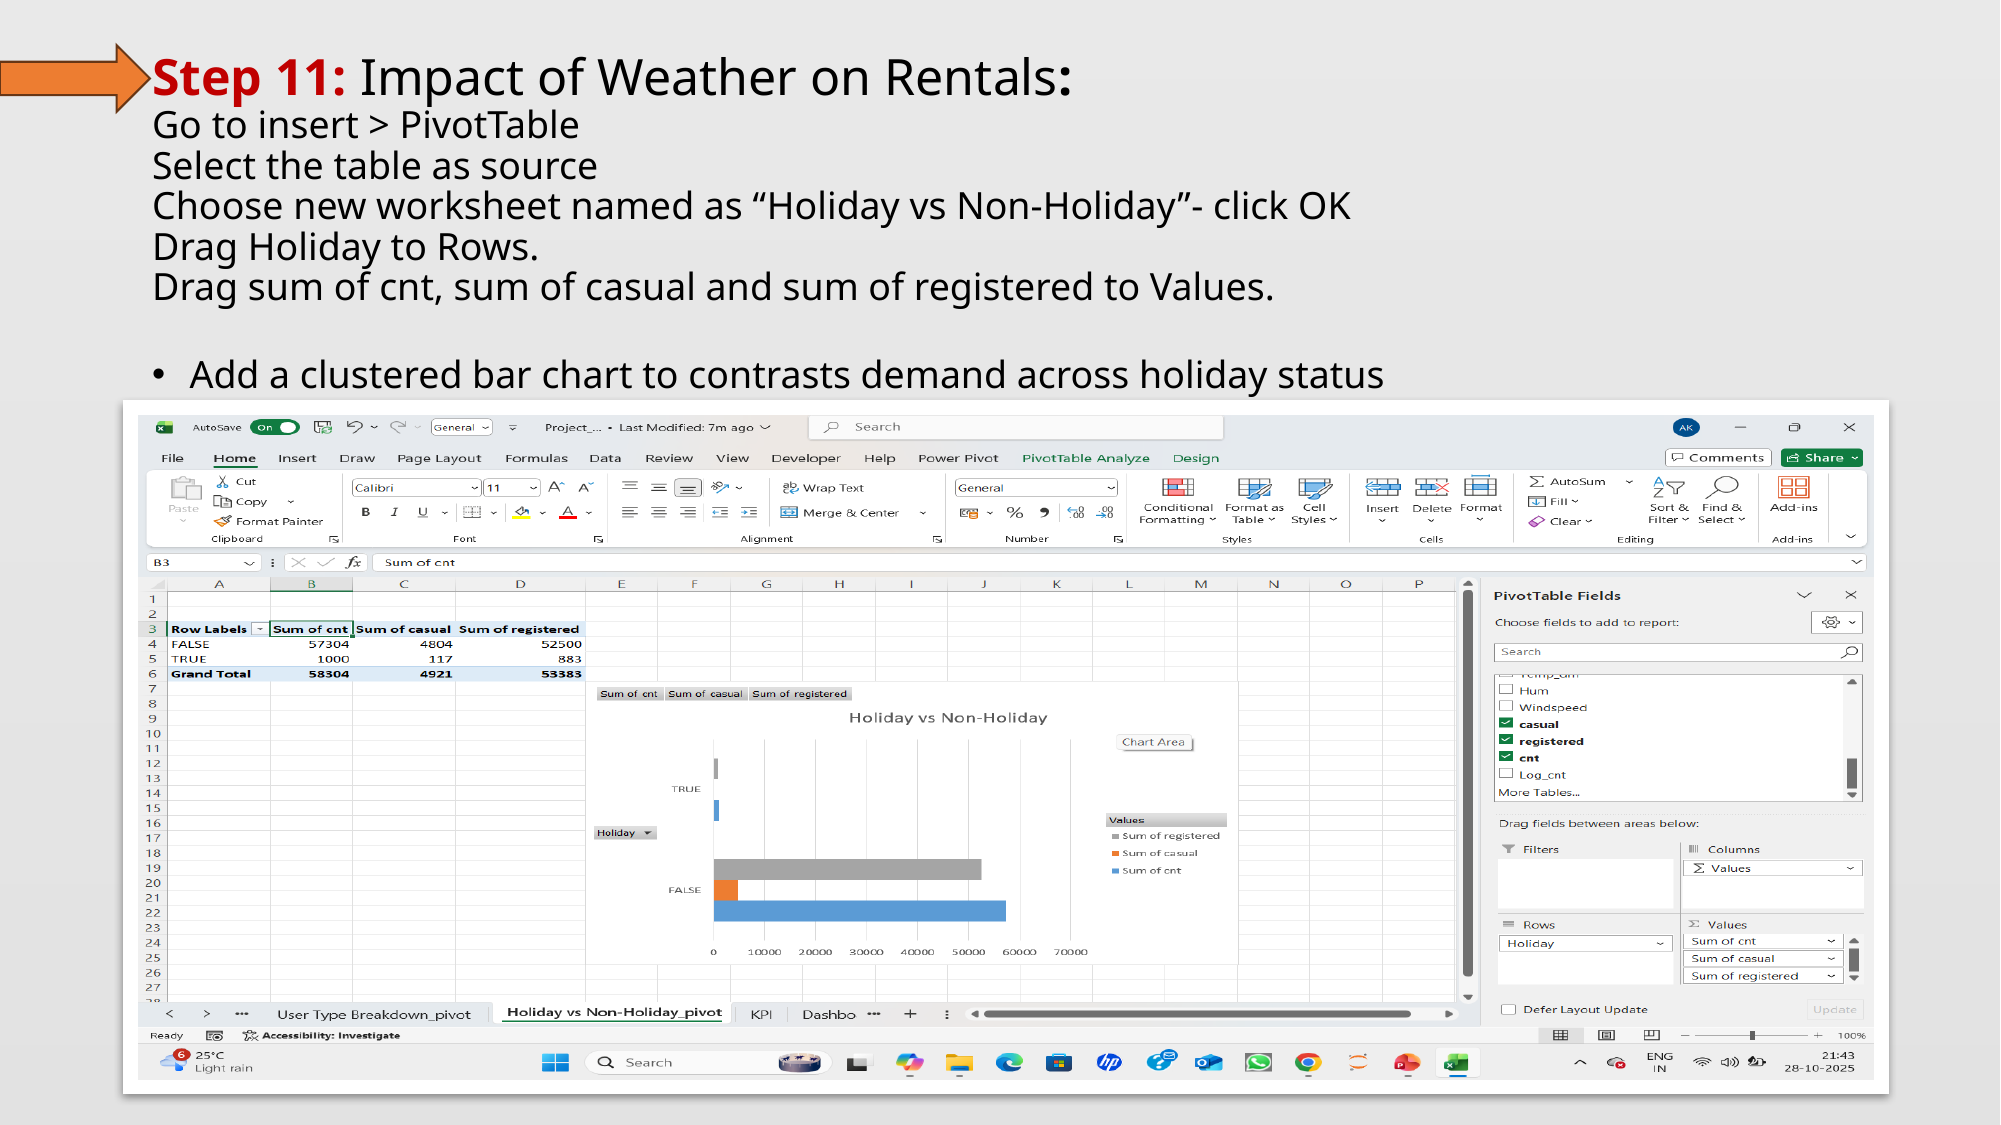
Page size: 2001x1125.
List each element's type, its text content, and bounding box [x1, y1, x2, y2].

picture [137, 414, 1875, 1080]
text_box [0, 42, 152, 115]
text_box Add a clustered bar chart to contrasts demand across holiday status [137, 348, 1863, 398]
text_box Step 11: Impact of Weather on Rentals: Go to insert > PivotTable Select the table as source Choose new worksheet named as “Holiday vs Non-Holiday”- click OK Drag Holiday to Rows. Drag sum of cnt, sum of casual and sum of registered to Values. [137, 45, 1875, 349]
